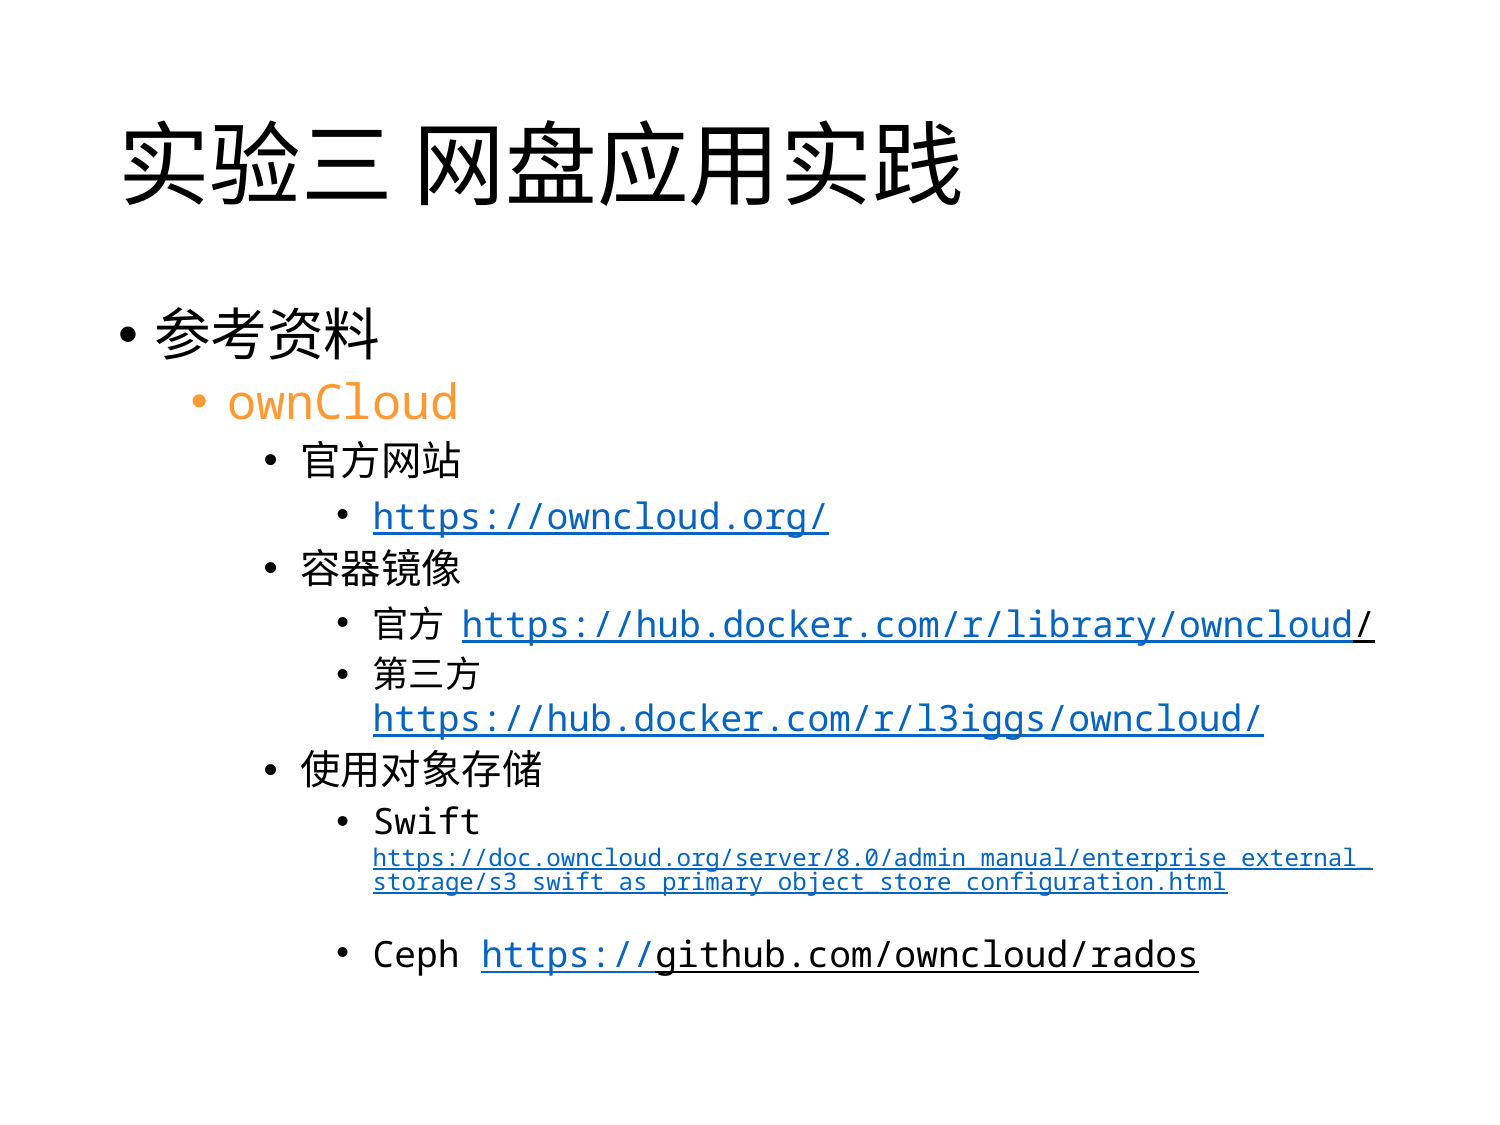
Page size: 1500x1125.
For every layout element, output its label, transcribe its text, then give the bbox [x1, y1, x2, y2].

list 参考资料 ownCloud 官方网站 https://owncloud.org/ 容器镜像 官方 https://hub.docker.com/r/library/owncloud/ 第三方 https://hub.docker.com/r/l3iggs/owncloud/ 使用对象存储 Swift https://doc.owncloud.org/server/8.0/admin_manual/enterprise_external_storage/s3_swift_as_primary_object_store_configuration.html Ceph https://github.com/owncloud/rados [103, 299, 1397, 1014]
title 实验三 网盘应用实践 [103, 59, 1397, 278]
